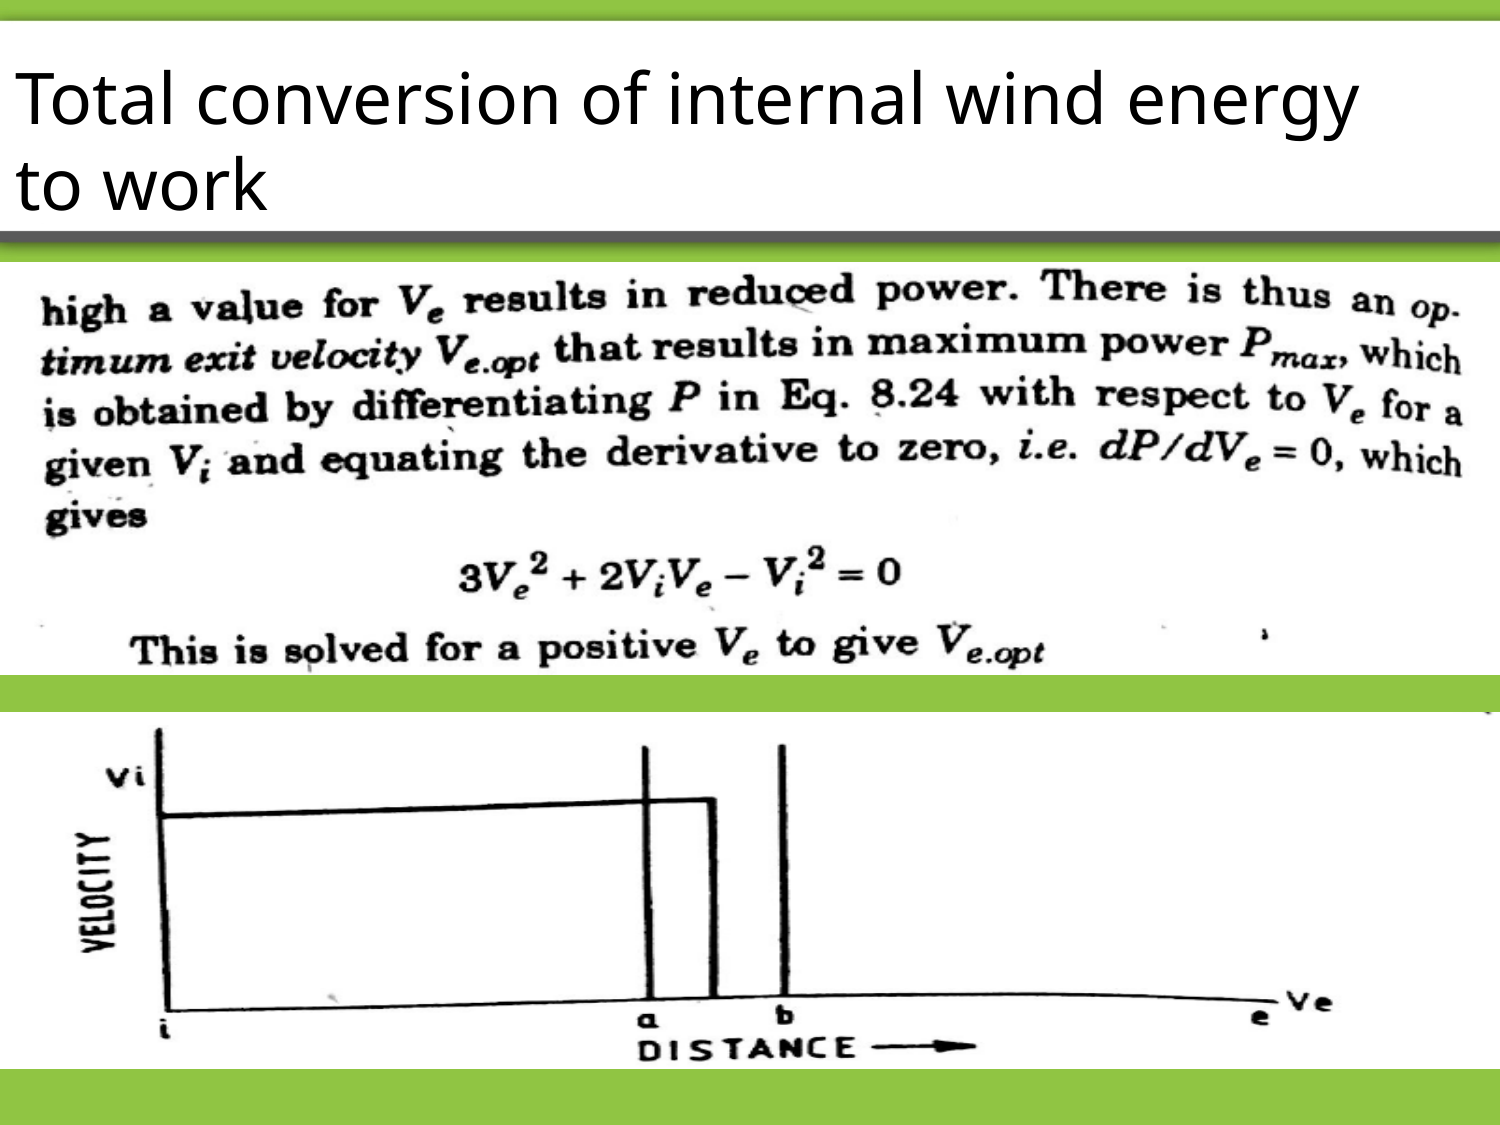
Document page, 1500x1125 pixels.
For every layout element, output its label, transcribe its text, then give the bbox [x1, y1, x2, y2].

picture [0, 1069, 1500, 1125]
title Total conversion of internal wind energy to work [0, 45, 1425, 233]
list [0, 712, 1500, 1069]
picture [0, 0, 1500, 712]
